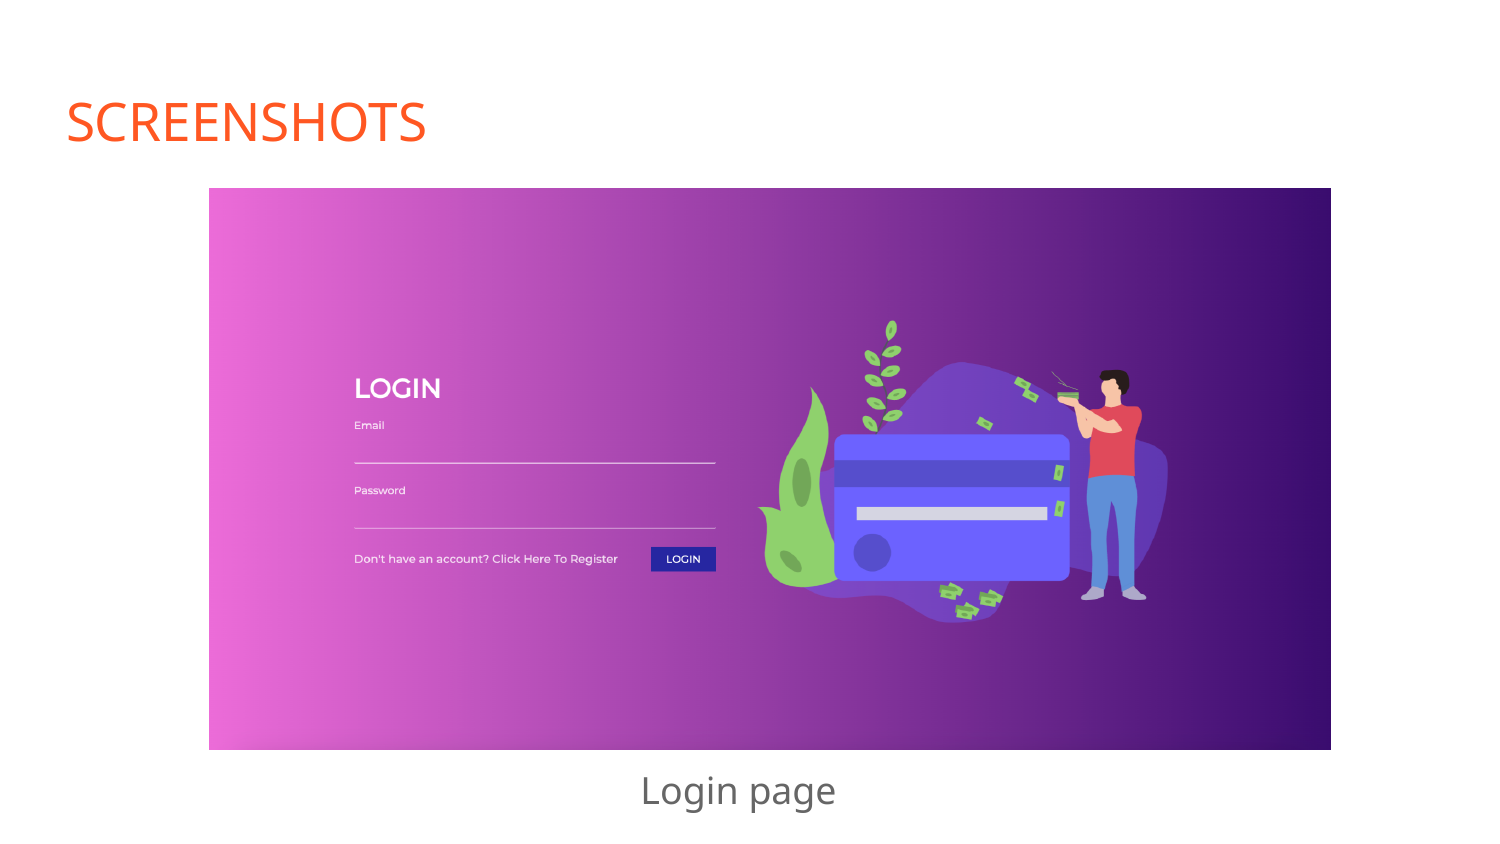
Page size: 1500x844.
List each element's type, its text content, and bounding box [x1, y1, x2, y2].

picture [209, 188, 1331, 750]
list Login page [625, 758, 894, 829]
title SCREENSHOTS [51, 72, 1449, 167]
